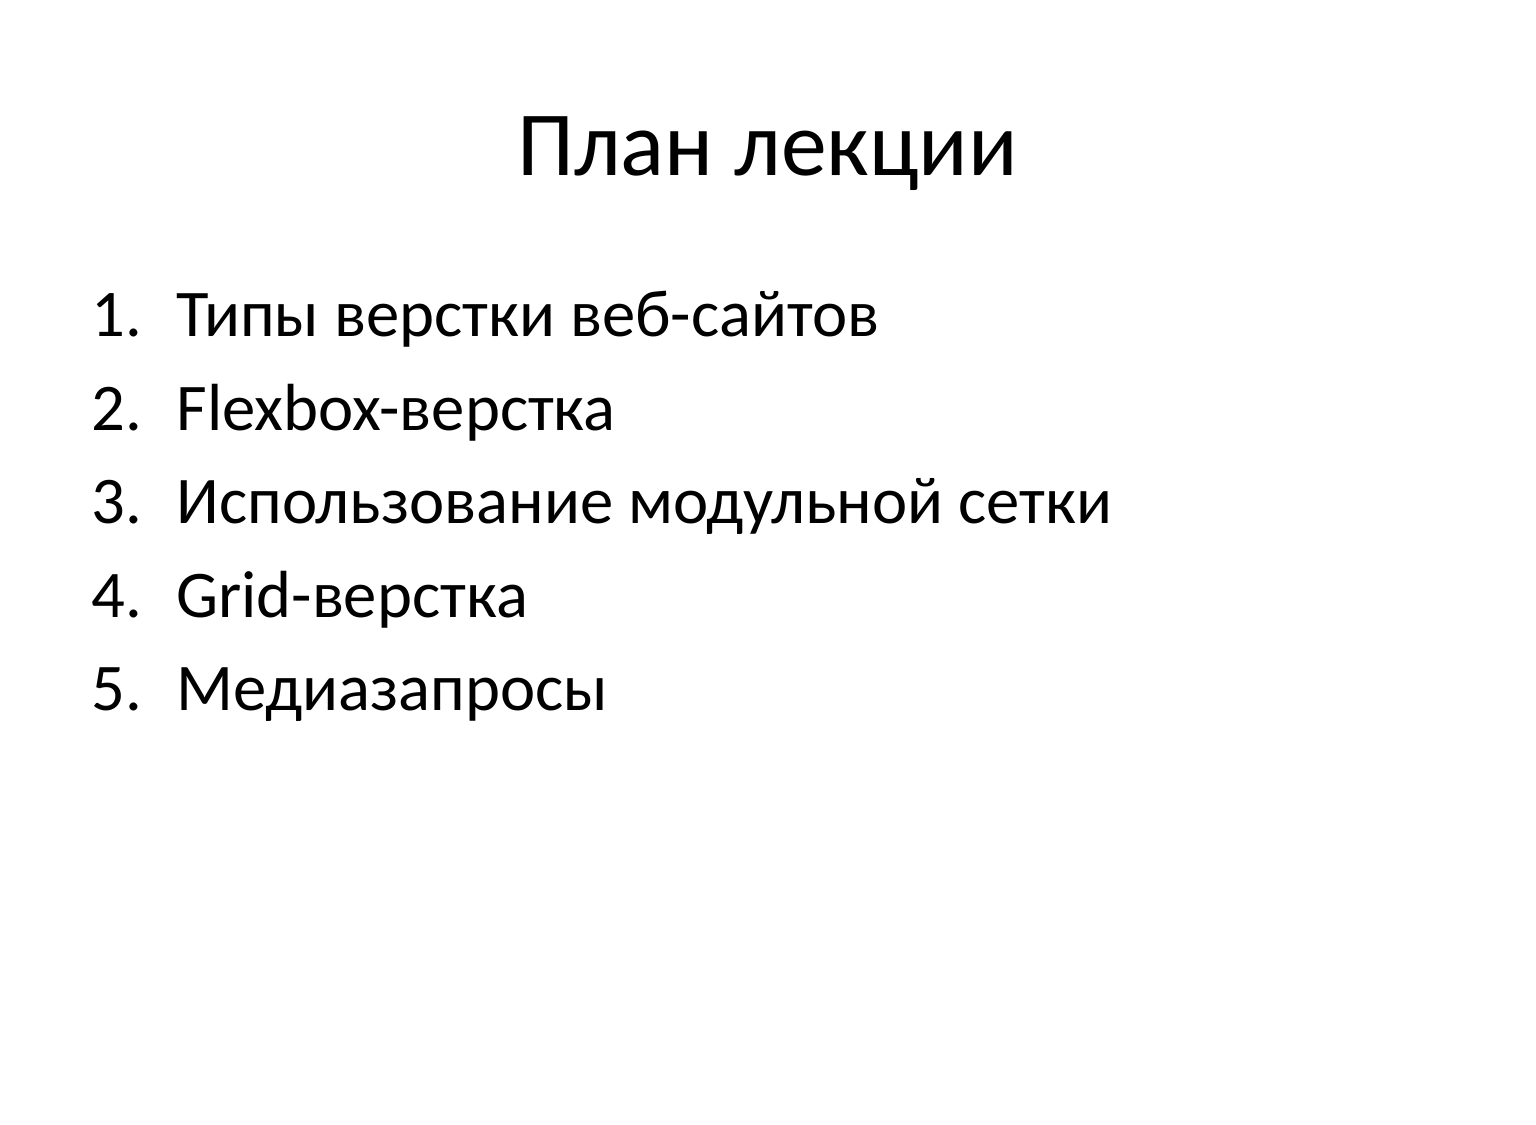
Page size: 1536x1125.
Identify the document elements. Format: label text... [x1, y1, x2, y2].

list Типы верстки веб-сайтов Flexbox-верстка Использование модульной сетки Grid-верстка Медиазапросы [76, 262, 1459, 1005]
title План лекции [76, 45, 1459, 233]
